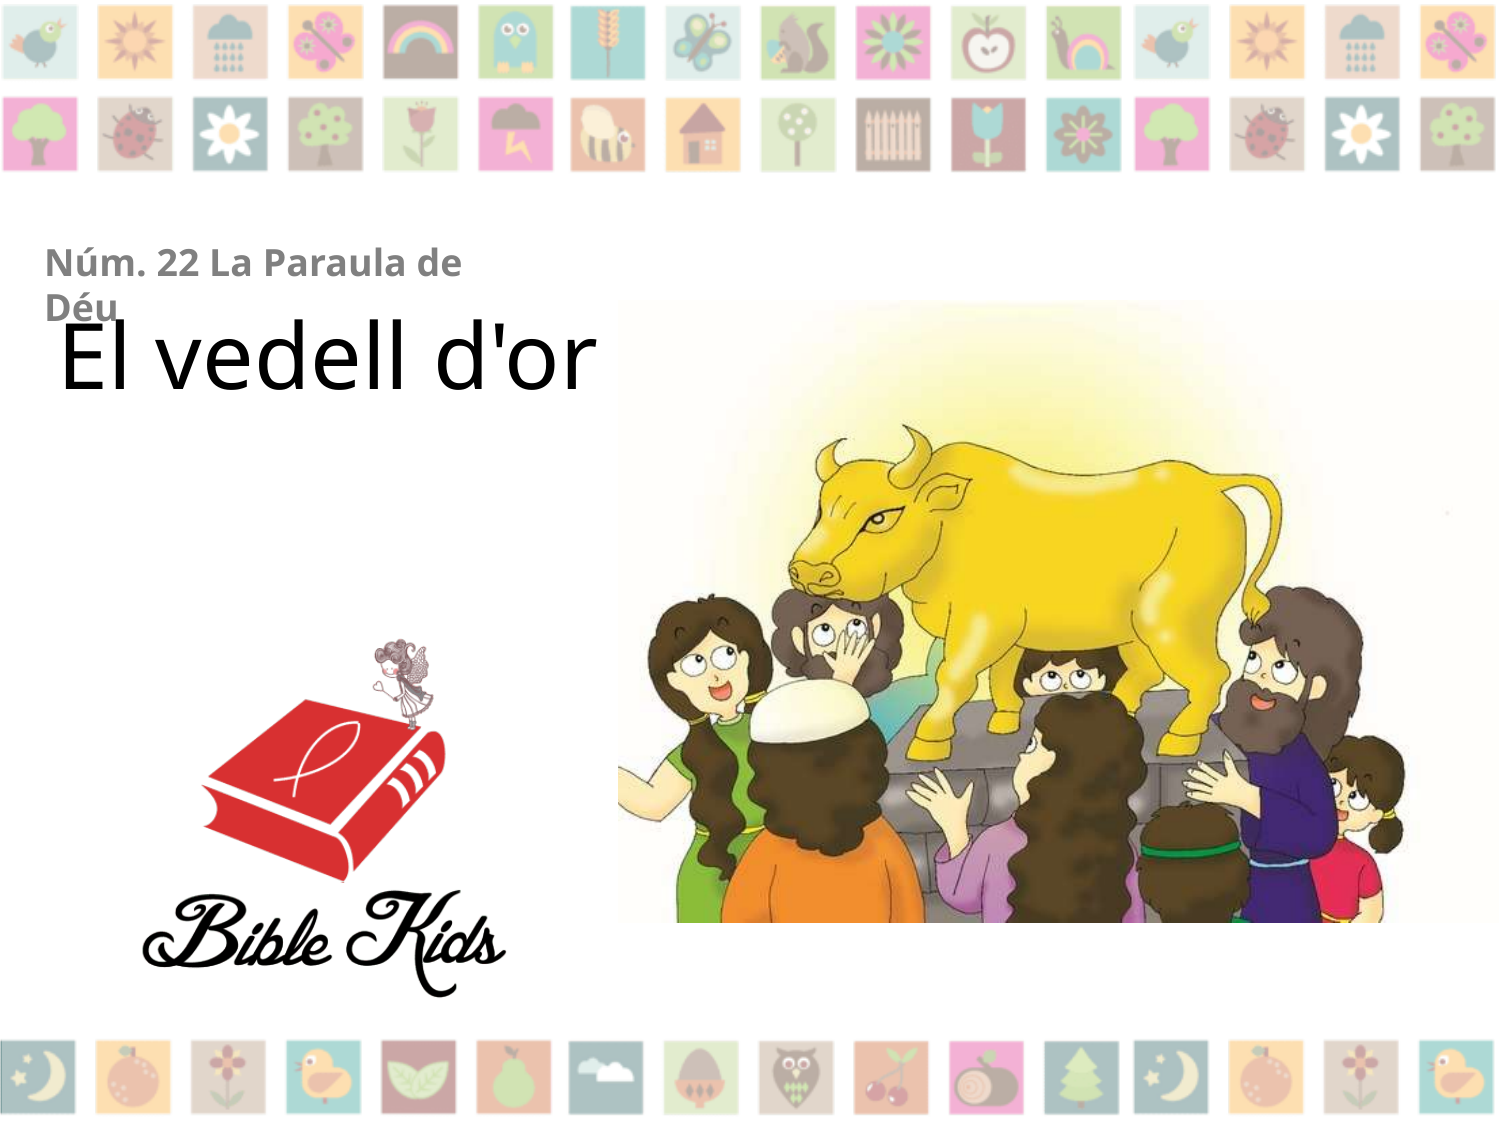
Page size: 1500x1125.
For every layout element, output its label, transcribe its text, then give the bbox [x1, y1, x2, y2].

picture [618, 300, 1500, 923]
text_box El vedell d'or [5, 290, 651, 416]
picture [117, 600, 544, 1027]
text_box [0, 1028, 1500, 1118]
text_box Núm. 22 La Paraula de Déu [29, 231, 543, 290]
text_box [0, 3, 1500, 181]
